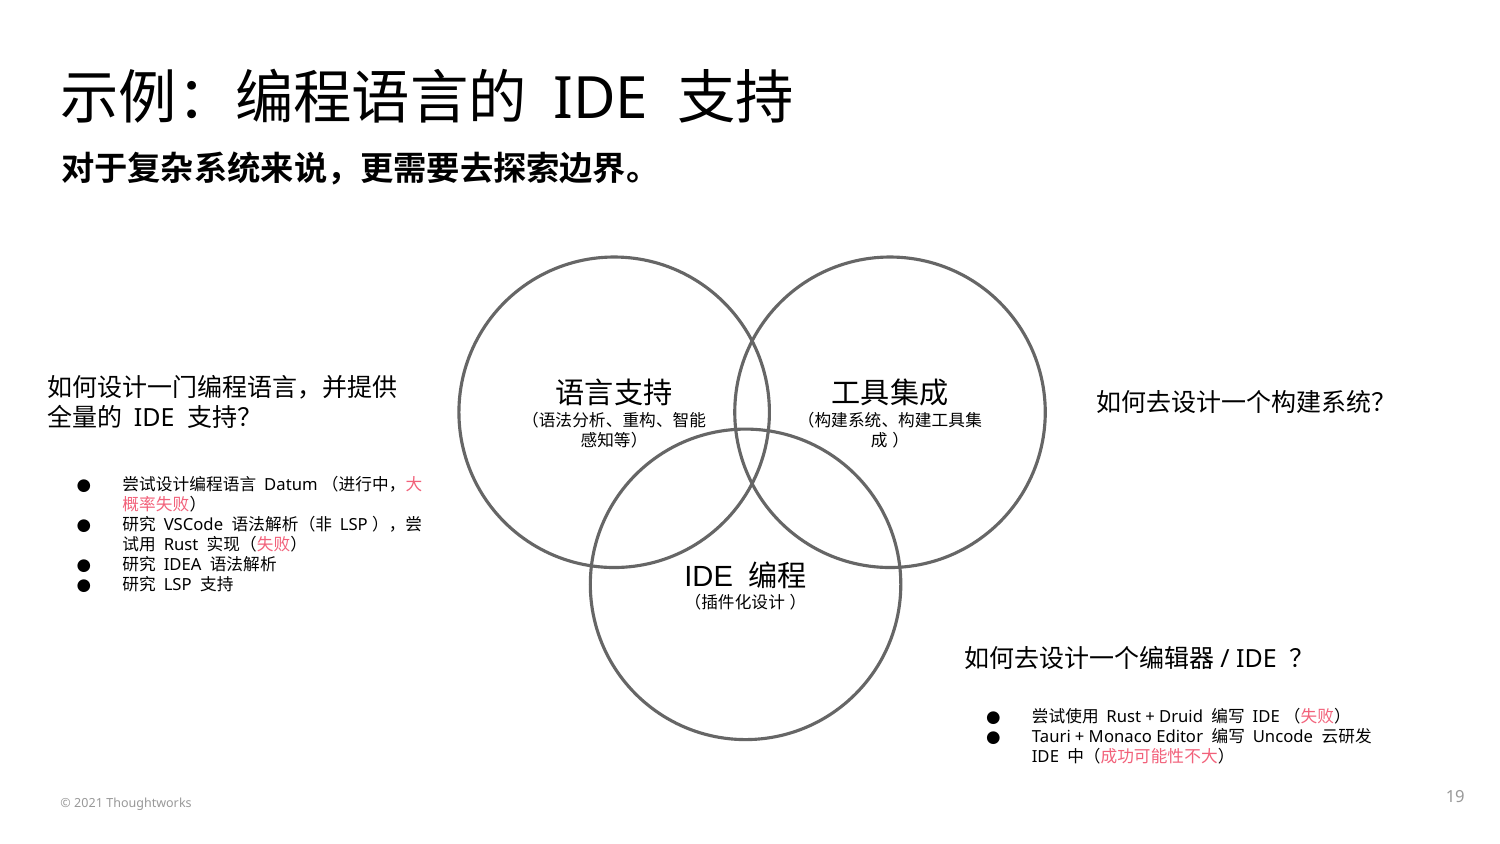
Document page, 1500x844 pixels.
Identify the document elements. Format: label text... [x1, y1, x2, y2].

text_box 如何设计一门编程语言，并提供全量的 IDE 支持？ [32, 356, 423, 447]
text_box 尝试设计编程语言 Datum（进行中，大概率失败） 研究 VSCode 语法解析（非 LSP），尝试用 Rust 实现（失败） 研究 IDEA 语法解析 研究 LSP 支持 [32, 458, 443, 609]
text_box 如何去设计一个编辑器/ IDE ？ [1050, 627, 1340, 687]
subtitle 对于复杂系统来说，更需要去探索边界。 [61, 140, 1441, 211]
slide_number ‹#› [1389, 764, 1480, 830]
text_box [458, 256, 1046, 740]
text_box 尝试使用 Rust + Druid 编写 IDE（失败） Tauri + Monaco Editor 编写 Uncode 云研发 IDE 中（成功可能性不大） [941, 690, 1399, 781]
title 示例：编程语言的 IDE 支持 [60, 60, 1440, 154]
text_box 如何去设计一个构建系统？ [1081, 371, 1416, 432]
